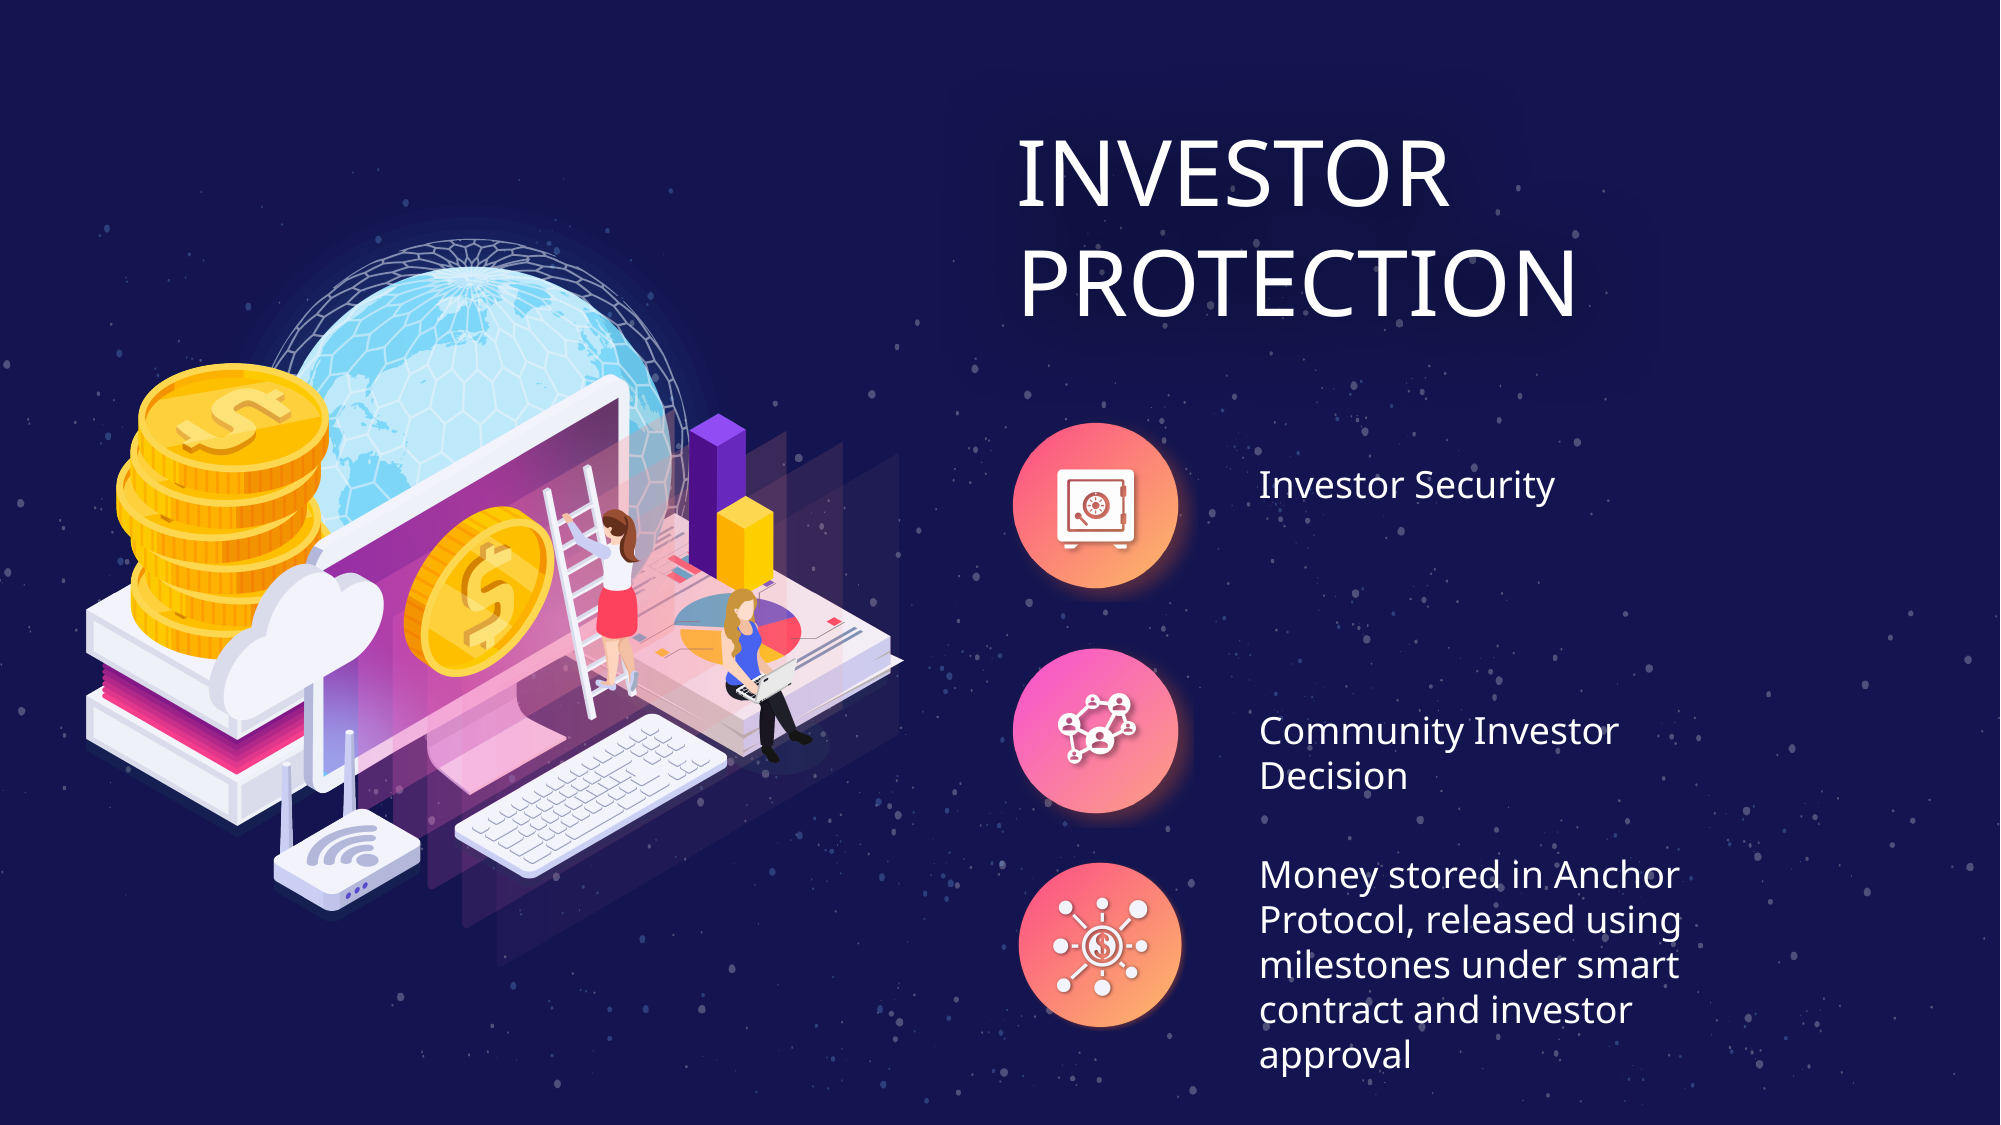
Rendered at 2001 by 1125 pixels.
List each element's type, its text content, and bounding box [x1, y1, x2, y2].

picture [0, 168, 2001, 1105]
text_box INVESTOR PROTECTION [1008, 107, 1946, 168]
